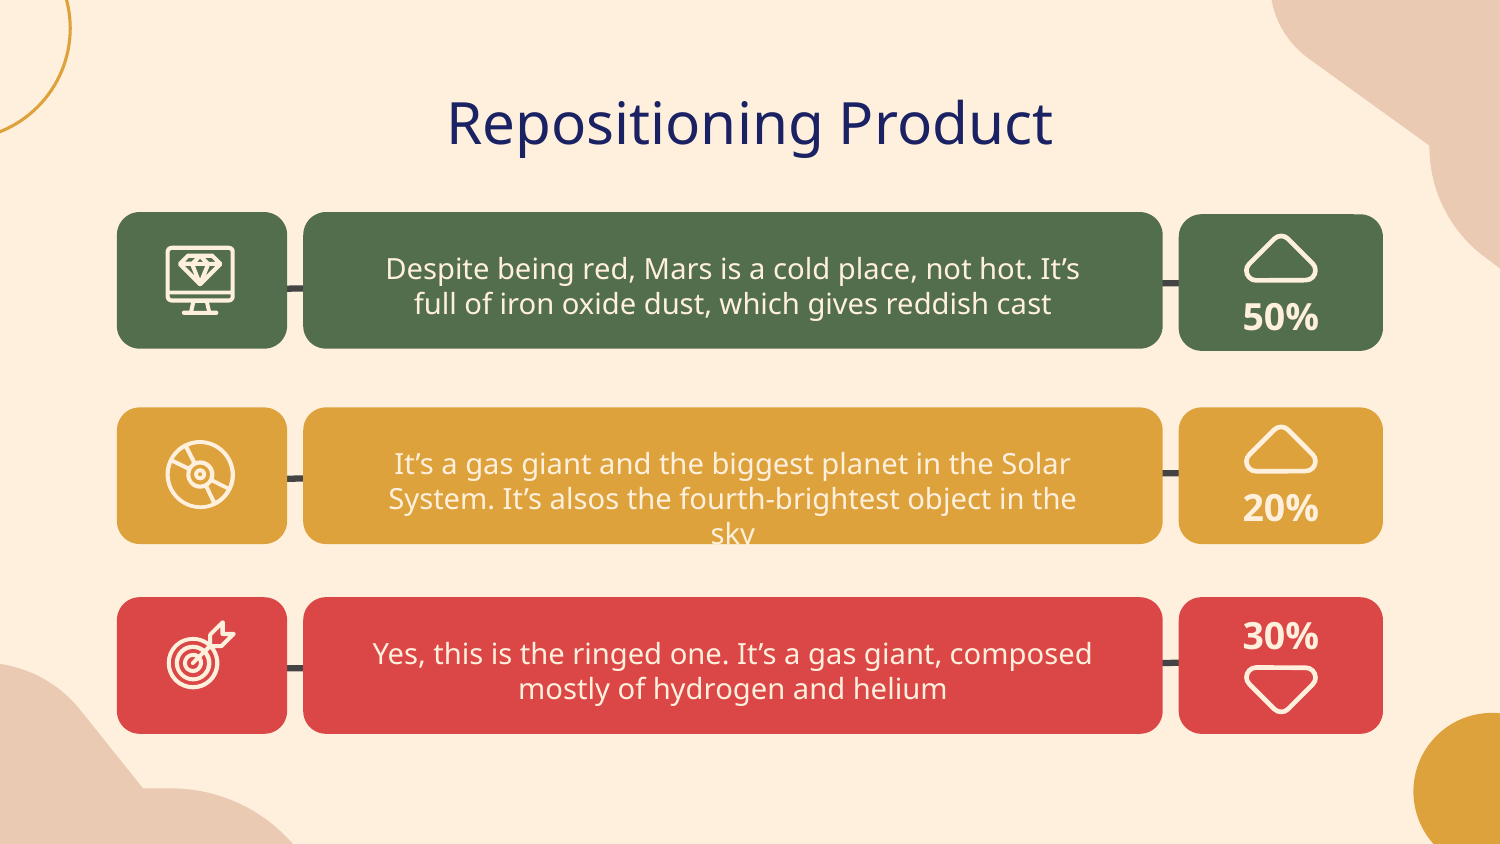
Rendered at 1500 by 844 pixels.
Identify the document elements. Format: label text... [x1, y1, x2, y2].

text_box [1178, 407, 1383, 471]
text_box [240, 282, 1283, 290]
text_box [303, 487, 1163, 545]
text_box [303, 407, 1163, 470]
text_box [166, 620, 236, 690]
text_box [303, 299, 1163, 349]
text_box It’s a gas giant and the biggest planet in the Solar System. It’s alsos the fourth-brightest object in the sky [351, 430, 1115, 470]
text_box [165, 439, 236, 510]
text_box [303, 677, 1163, 734]
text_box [217, 661, 1283, 669]
text_box 50% [1178, 280, 1383, 351]
text_box [116, 407, 288, 545]
text_box It’s a gas giant and the biggest planet in the Solar System. It’s alsos the fourth-brightest object in the sky [351, 487, 1115, 519]
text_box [165, 245, 236, 316]
text_box Despite being red, Mars is a cold place, not hot. It’s full of iron oxide dust, which gives reddish cast [354, 299, 1112, 326]
text_box Yes, this is the ringed one. It’s a gas giant, composed mostly of hydrogen and helium [354, 677, 1112, 709]
text_box [1246, 426, 1316, 471]
text_box [1178, 214, 1383, 280]
text_box 20% [1178, 471, 1383, 542]
text_box [303, 597, 1163, 660]
text_box [116, 212, 288, 349]
text_box [303, 212, 1163, 280]
text_box [1246, 235, 1316, 280]
text_box [116, 597, 288, 734]
text_box [1178, 670, 1383, 734]
text_box 30% [1178, 599, 1383, 670]
title Repositioning Product [116, 71, 1383, 166]
text_box Yes, this is the ringed one. It’s a gas giant, composed mostly of hydrogen and helium [354, 620, 1112, 660]
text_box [240, 472, 1301, 480]
text_box [1246, 670, 1316, 712]
text_box Despite being red, Mars is a cold place, not hot. It’s full of iron oxide dust, which gives reddish cast [354, 235, 1112, 280]
